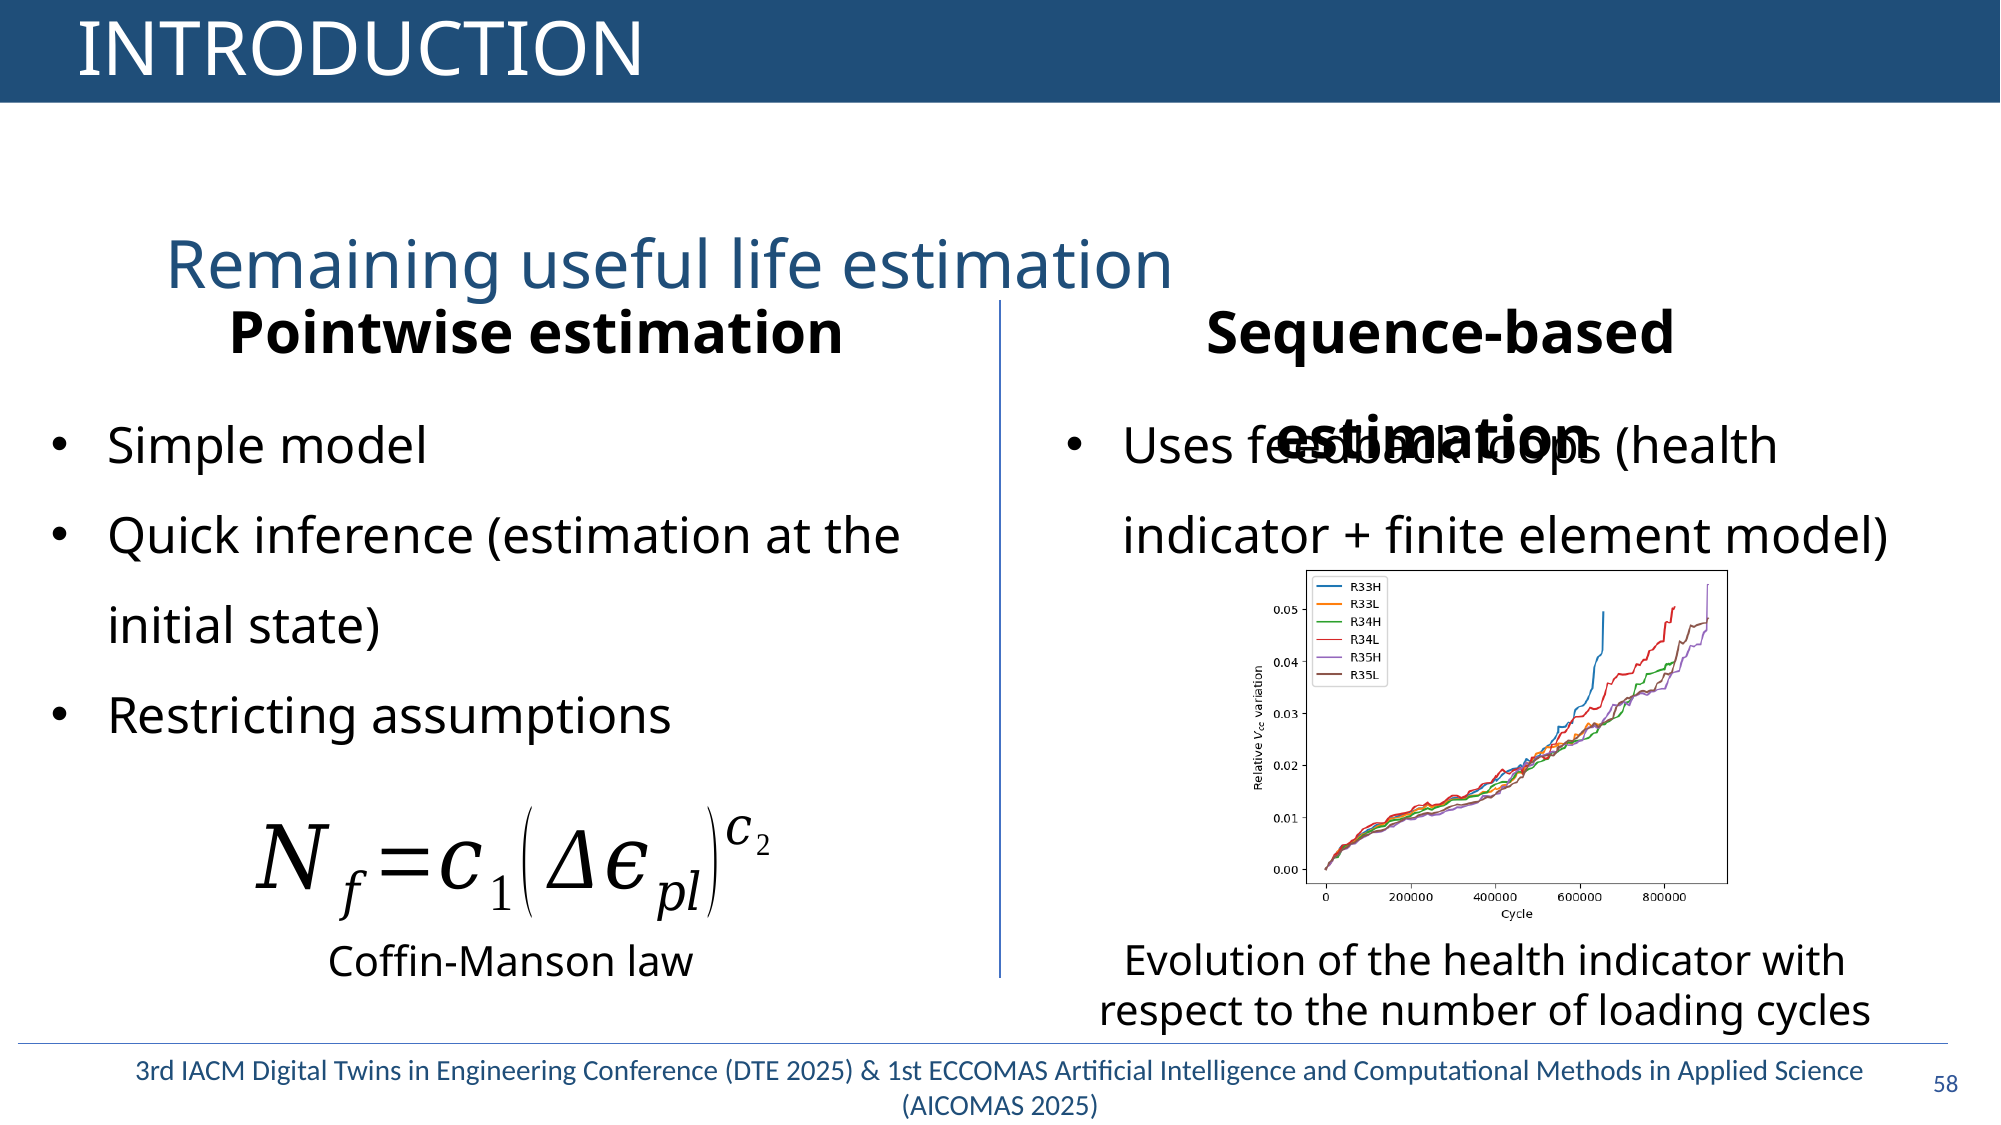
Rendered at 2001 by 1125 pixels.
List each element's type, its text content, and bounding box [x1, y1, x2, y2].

text_box Coffin-Manson law [93, 927, 928, 1045]
title INTRODUCTION [62, 6, 1813, 96]
text_box Evolution of the health indicator with respect to the number of loading cycles [1068, 925, 1902, 1043]
text_box Uses feedback loops (health indicator + finite element model) [1798, 375, 2000, 661]
text_box Remaining useful life estimation [150, 134, 1206, 309]
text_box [209, 253, 1791, 979]
text_box Simple model Quick inference (estimation at the initial state) Restricting assumptions [36, 375, 205, 841]
picture [1244, 562, 1735, 929]
slide_number 57 [1843, 1053, 1974, 1113]
